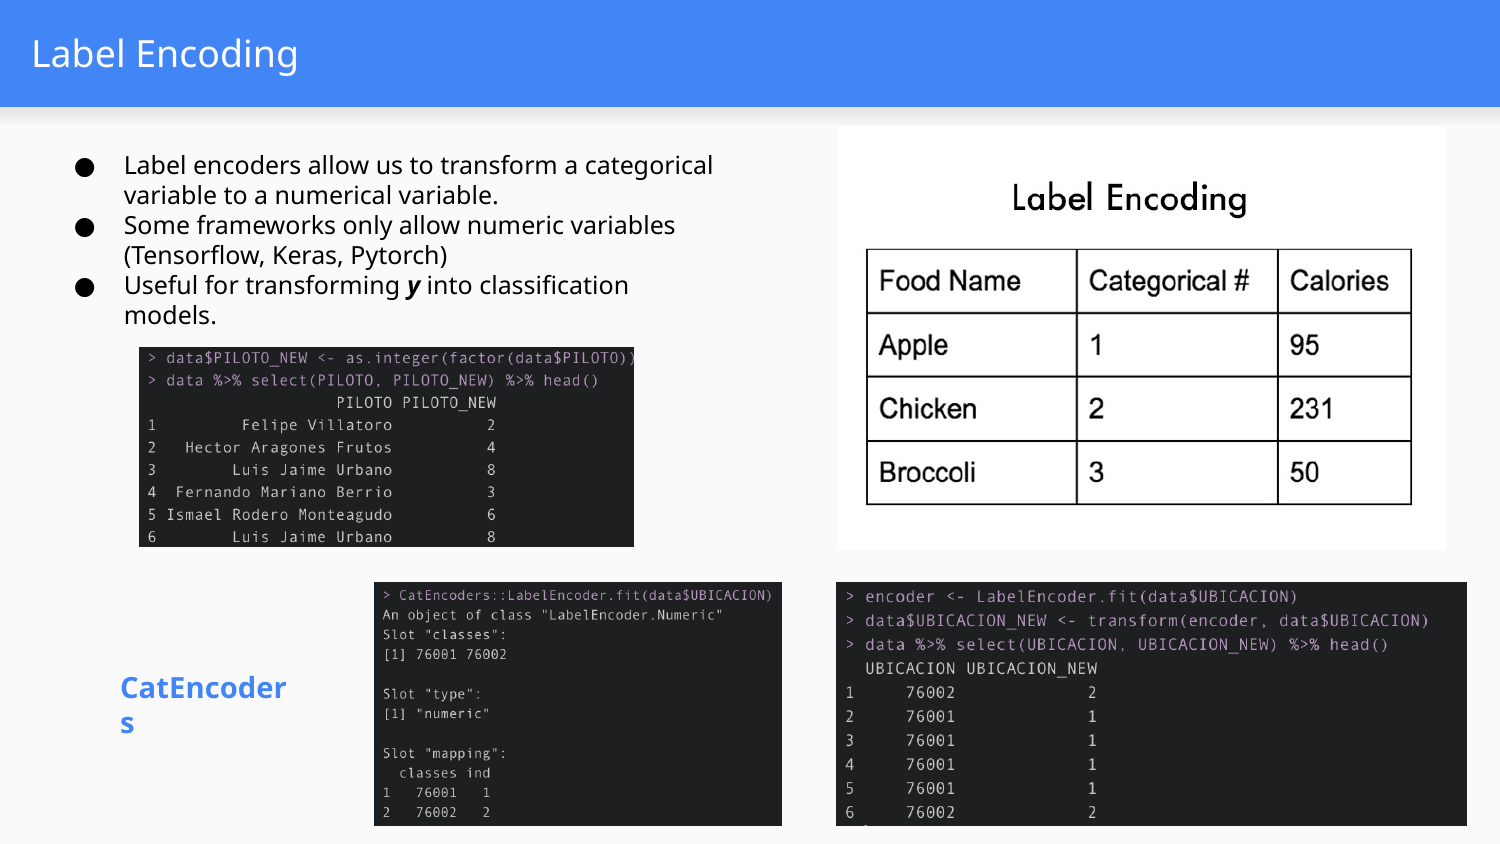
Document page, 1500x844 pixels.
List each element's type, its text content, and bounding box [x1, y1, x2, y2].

picture [139, 347, 634, 547]
picture [836, 582, 1468, 826]
text_box Label encoders allow us to transform a categorical variable to a numerical variable. Some frameworks only allow numeric variables (Tensorflow, Keras, Pytorch) Useful for transforming y into classification models. [33, 134, 741, 319]
text_box CatEncoders [104, 660, 317, 748]
title Label Encoding [16, 2, 1464, 102]
picture [374, 582, 783, 826]
picture [836, 125, 1447, 551]
